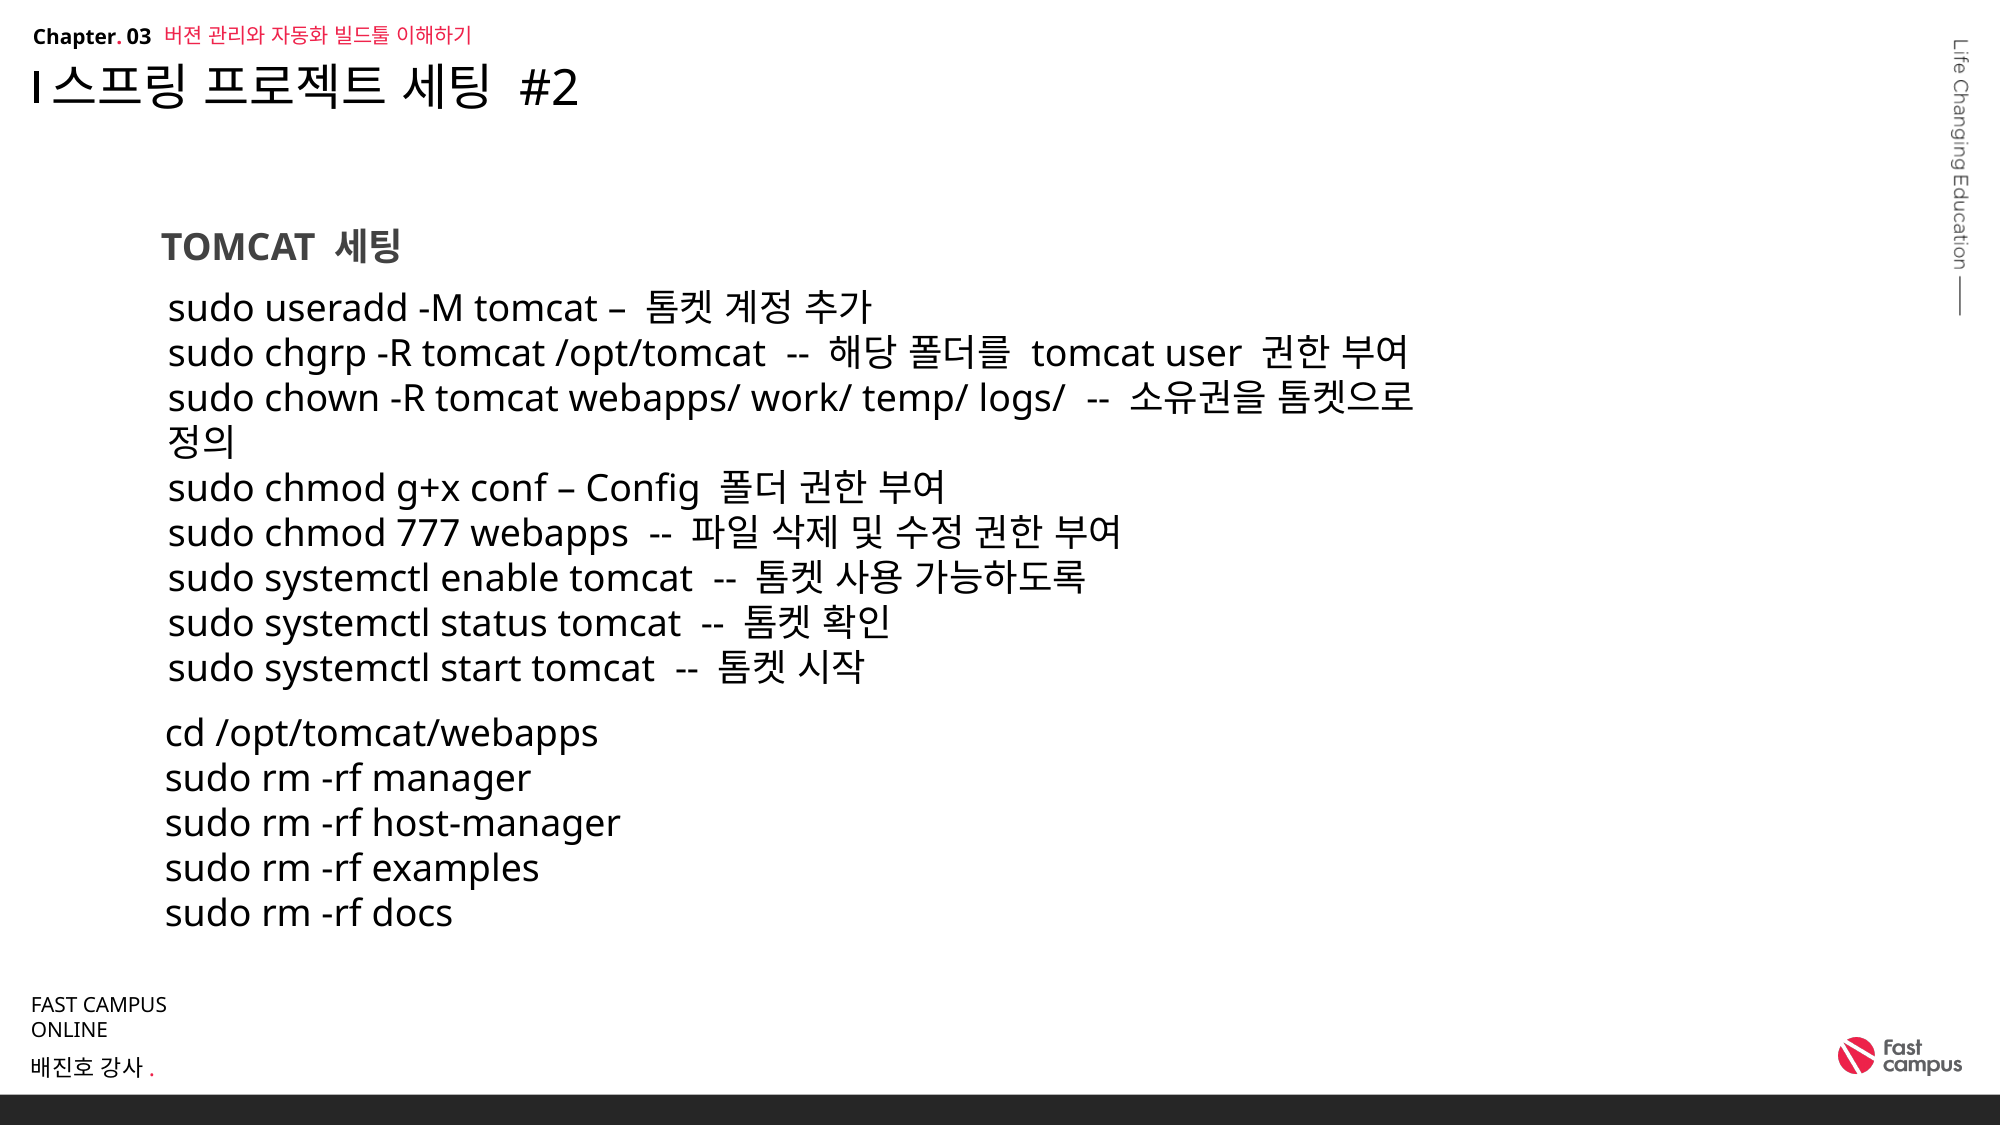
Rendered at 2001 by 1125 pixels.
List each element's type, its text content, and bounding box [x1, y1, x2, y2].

picture [1942, 23, 1981, 316]
title 스프링 프로젝트 세팅 #2 [36, 54, 1830, 111]
text_box sudo useradd -M tomcat – 톰켓 계정 추가 sudo chgrp -R tomcat /opt/tomcat -- 해당 폴더를 tomcat user 권한 부여 sudo chown -R tomcat webapps/ work/ temp/ logs/ -- 소유권을 톰켓으로 정의 sudo chmod g+x conf – Config 폴더 권한 부여 sudo chmod 777 webapps -- 파일 삭제 및 수정 권한 부여 sudo systemctl enable tomcat -- 톰켓 사용 가능하도록 sudo systemctl status tomcat -- 톰켓 확인 sudo systemctl start tomcat -- 톰켓 시작 [153, 276, 1438, 831]
list 버젼 관리와 자동화 빌드툴 이해하기 [150, 18, 552, 55]
text_box cd /opt/tomcat/webapps sudo rm -rf manager sudo rm -rf host-manager sudo rm -rf examples sudo rm -rf docs [150, 701, 1150, 941]
text_box Tomcat 세팅 [146, 215, 419, 276]
list 03 [111, 18, 150, 55]
picture [1838, 1037, 1962, 1076]
